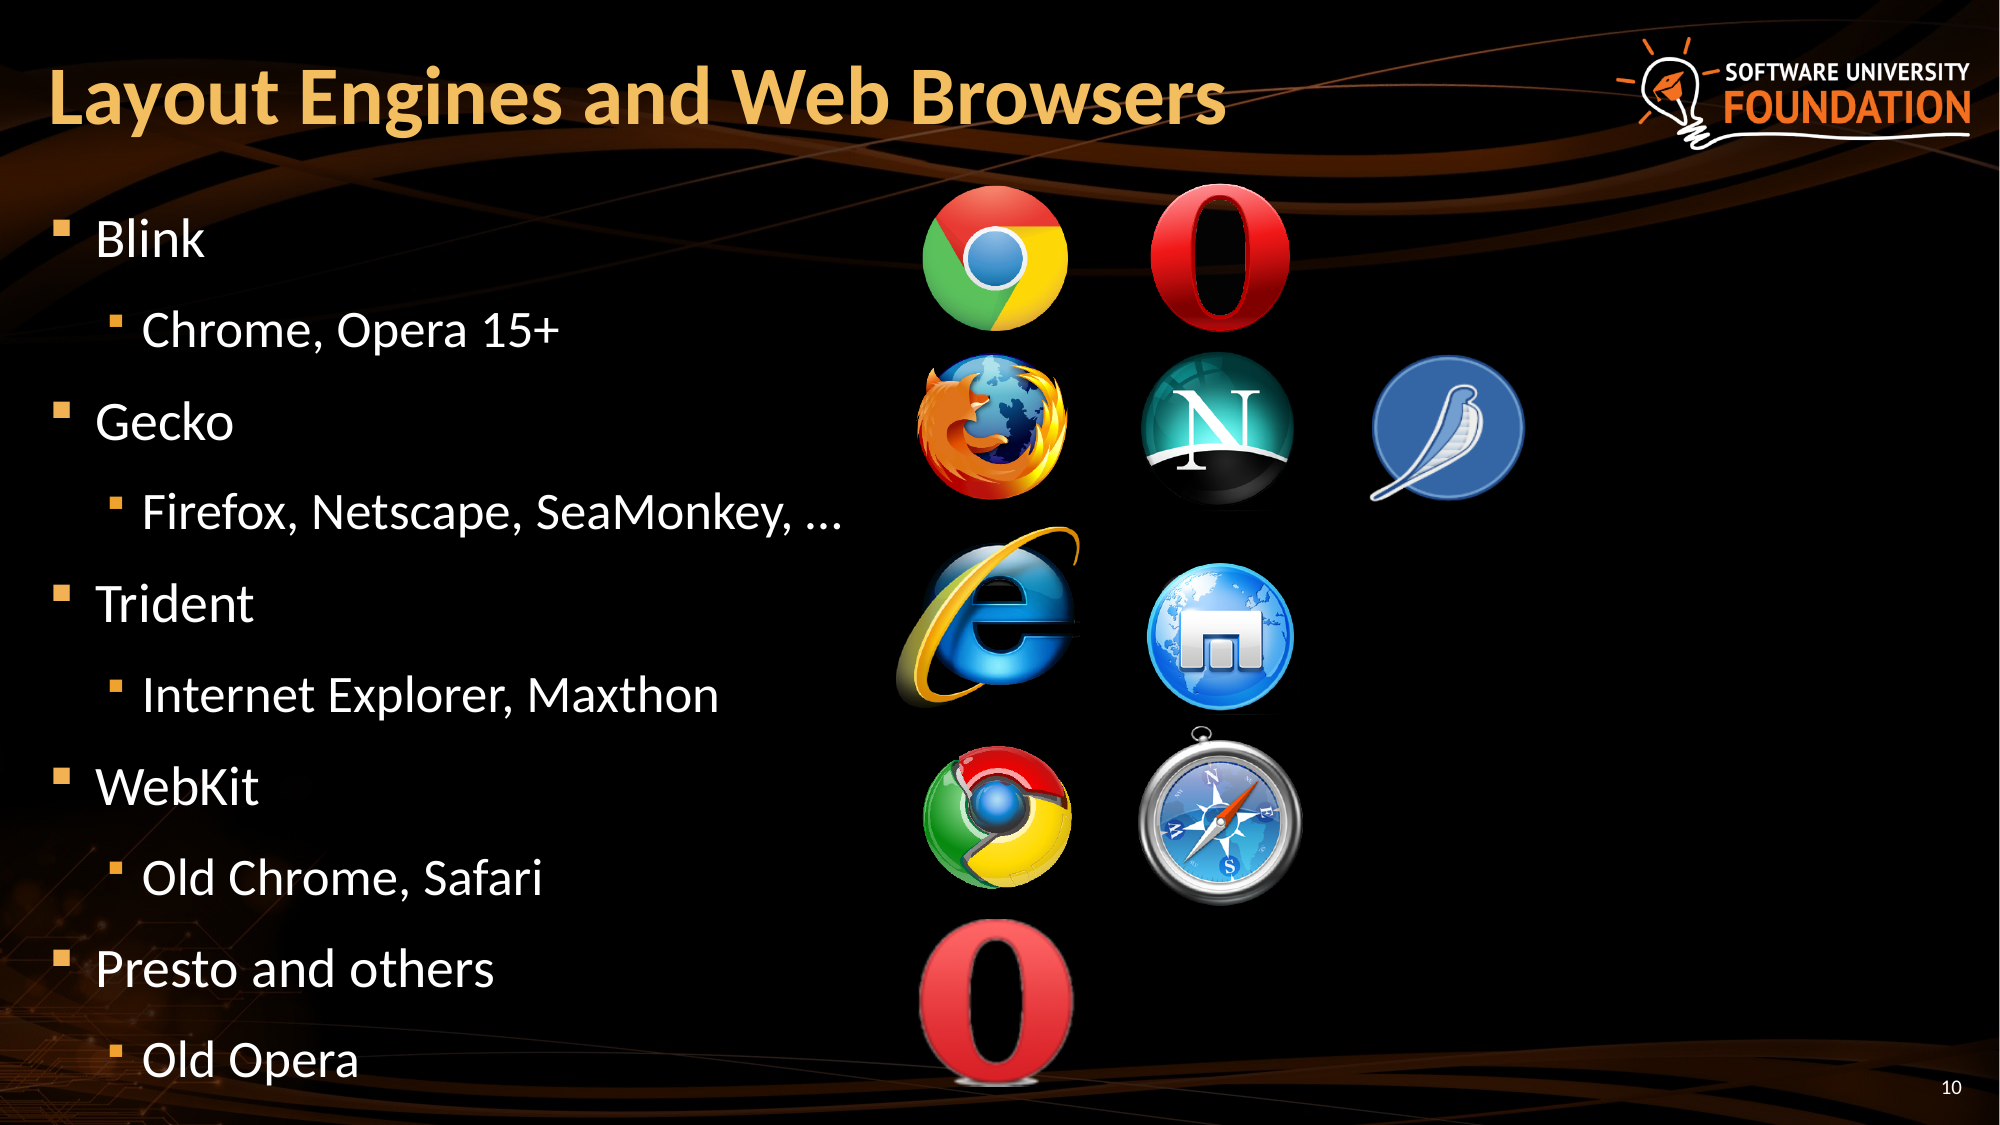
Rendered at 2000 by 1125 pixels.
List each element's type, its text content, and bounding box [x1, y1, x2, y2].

title Layout Engines and Web Browsers [30, 6, 1602, 189]
slide_number 10 [1897, 1070, 1968, 1103]
picture [0, 0, 2000, 1125]
list Blink Chrome, Opera 15+ Gecko Firefox, Netscape, SeaMonkey, … Trident Internet Explorer, Maxthon WebKit Old Chrome, Safari Presto and others Old Opera [31, 188, 1968, 1103]
